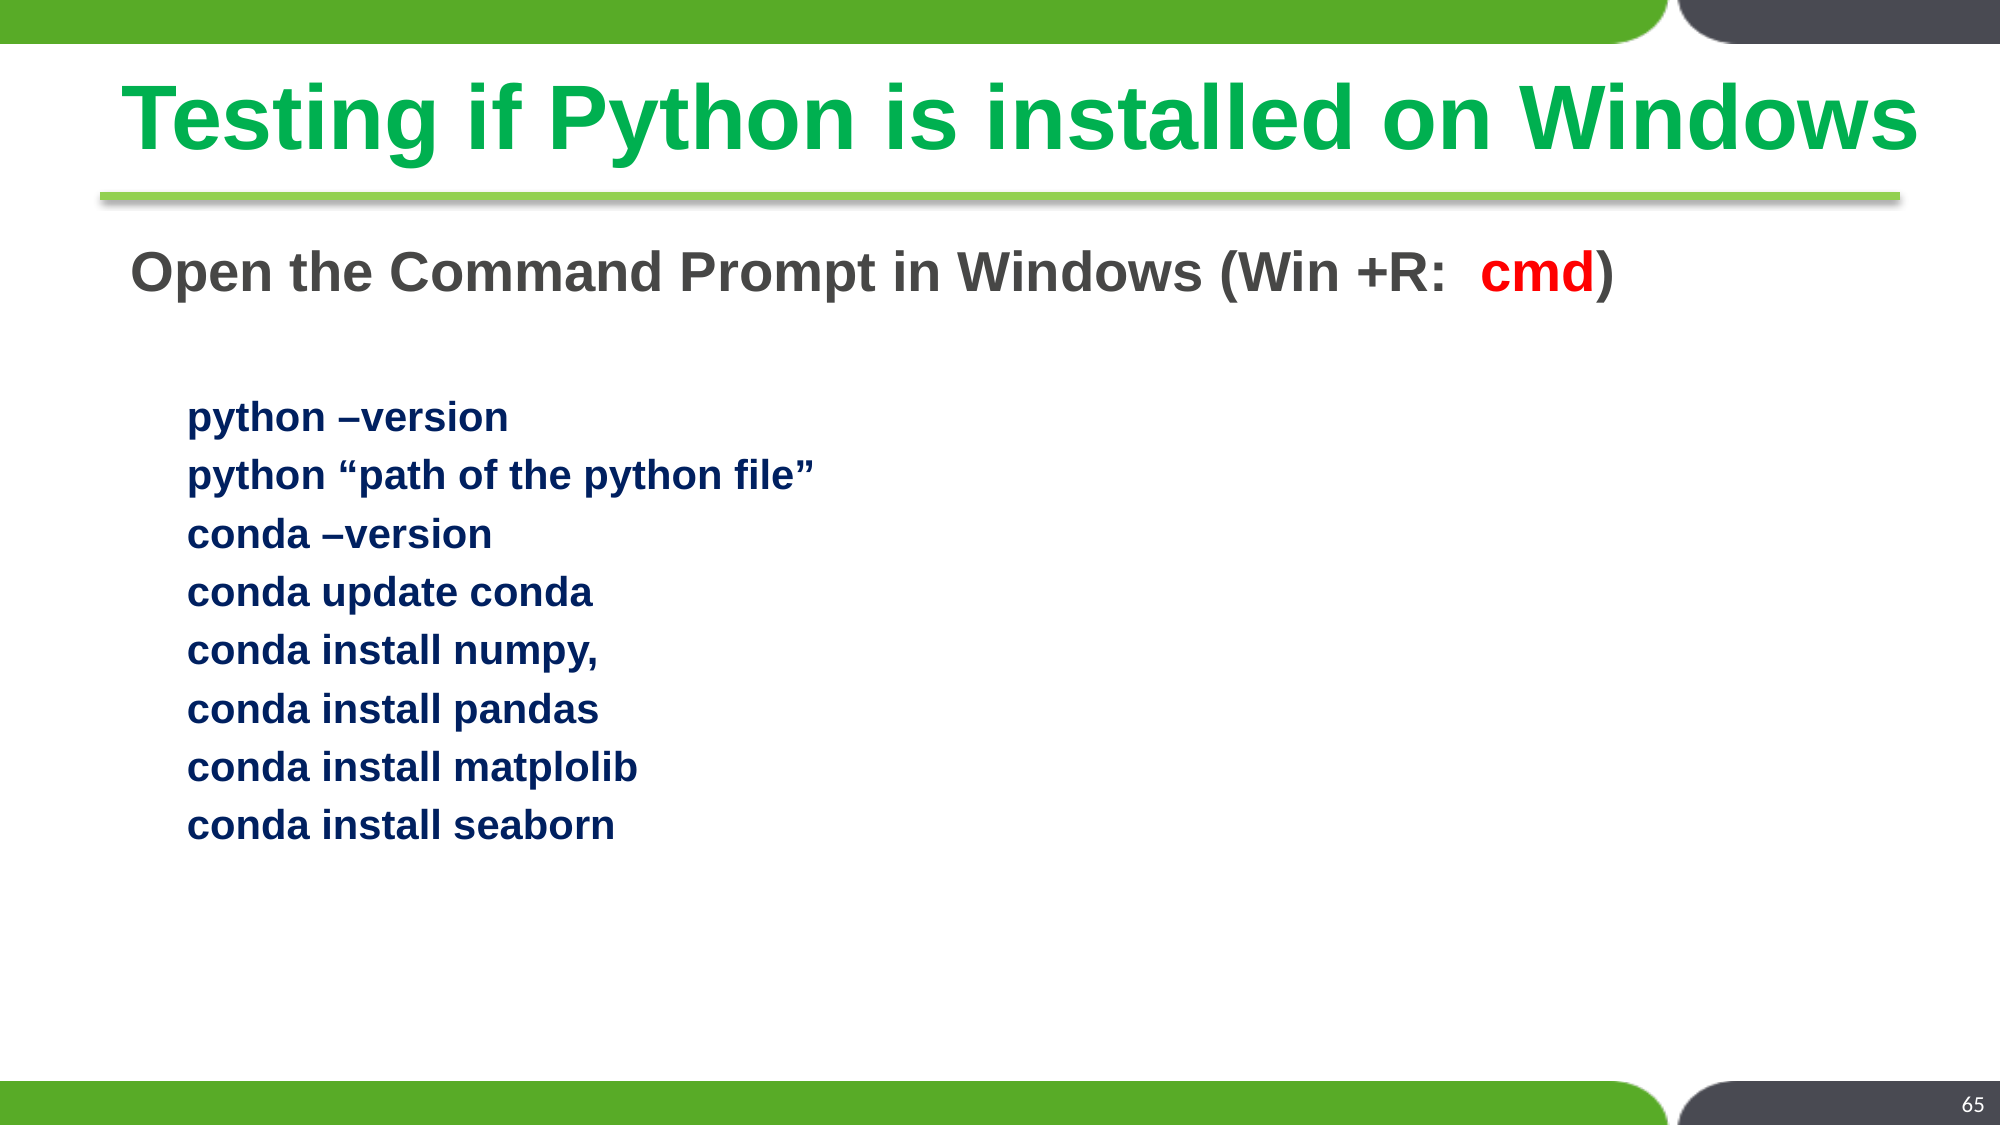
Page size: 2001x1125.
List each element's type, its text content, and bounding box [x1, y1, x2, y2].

slide_number 65 [1690, 1081, 2000, 1125]
title Testing if Python is installed on Windows [99, 50, 1945, 181]
list Open the Command Prompt in Windows (Win +R: cmd) python –version python “path of the python file” conda –version conda update conda conda install numpy, conda install pandas conda install matplolib conda install seaborn [99, 227, 1922, 1058]
